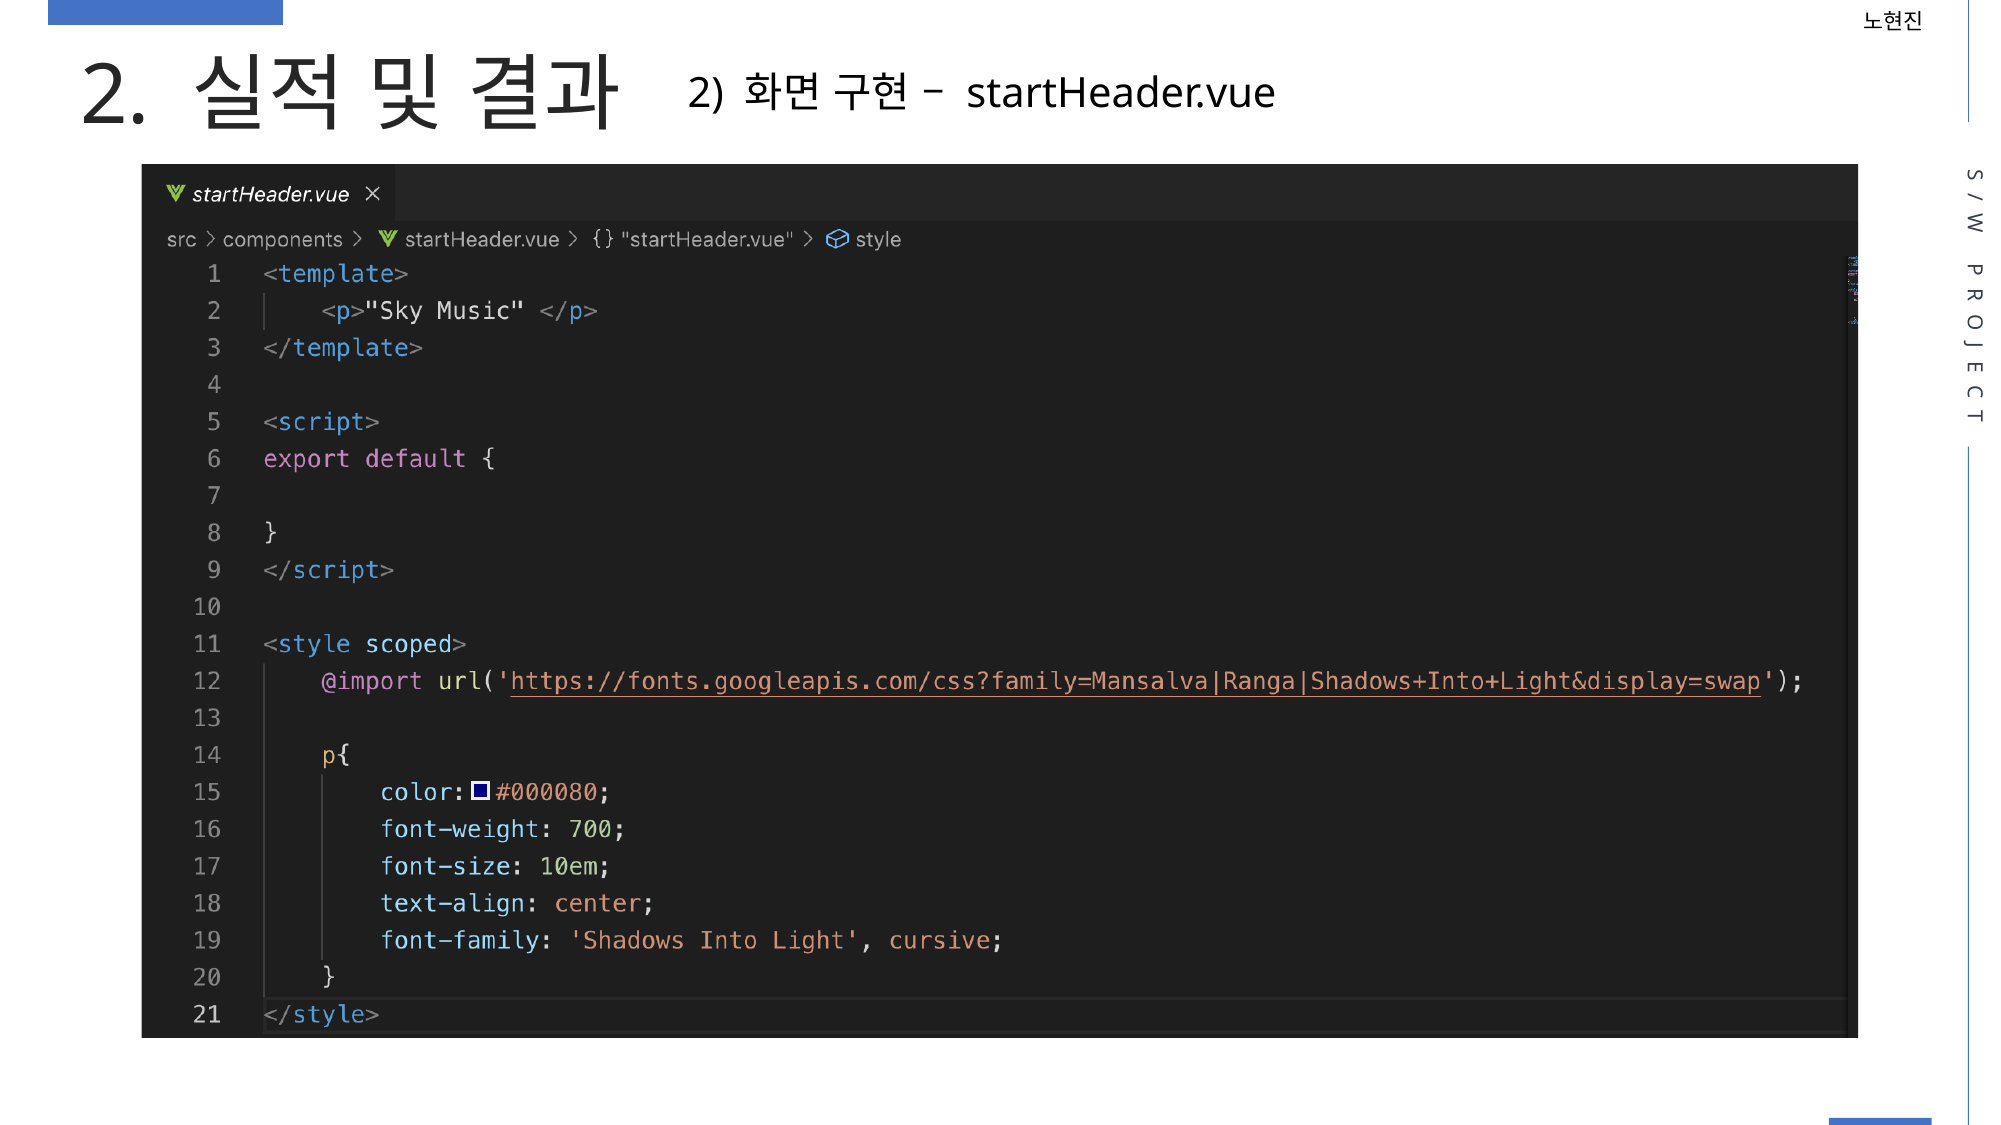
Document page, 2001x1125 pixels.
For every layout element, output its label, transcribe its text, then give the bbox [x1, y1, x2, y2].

text_box [1828, 1117, 1933, 1125]
picture [141, 164, 1859, 1038]
text_box 2. 실적 및 결과 [65, 32, 636, 148]
text_box 노현진 [1849, 0, 1952, 41]
text_box [47, 0, 284, 26]
text_box 2) 화면 구현 – startHeader.vue [672, 58, 1411, 123]
text_box S/W PROJECT [1940, 154, 1997, 447]
